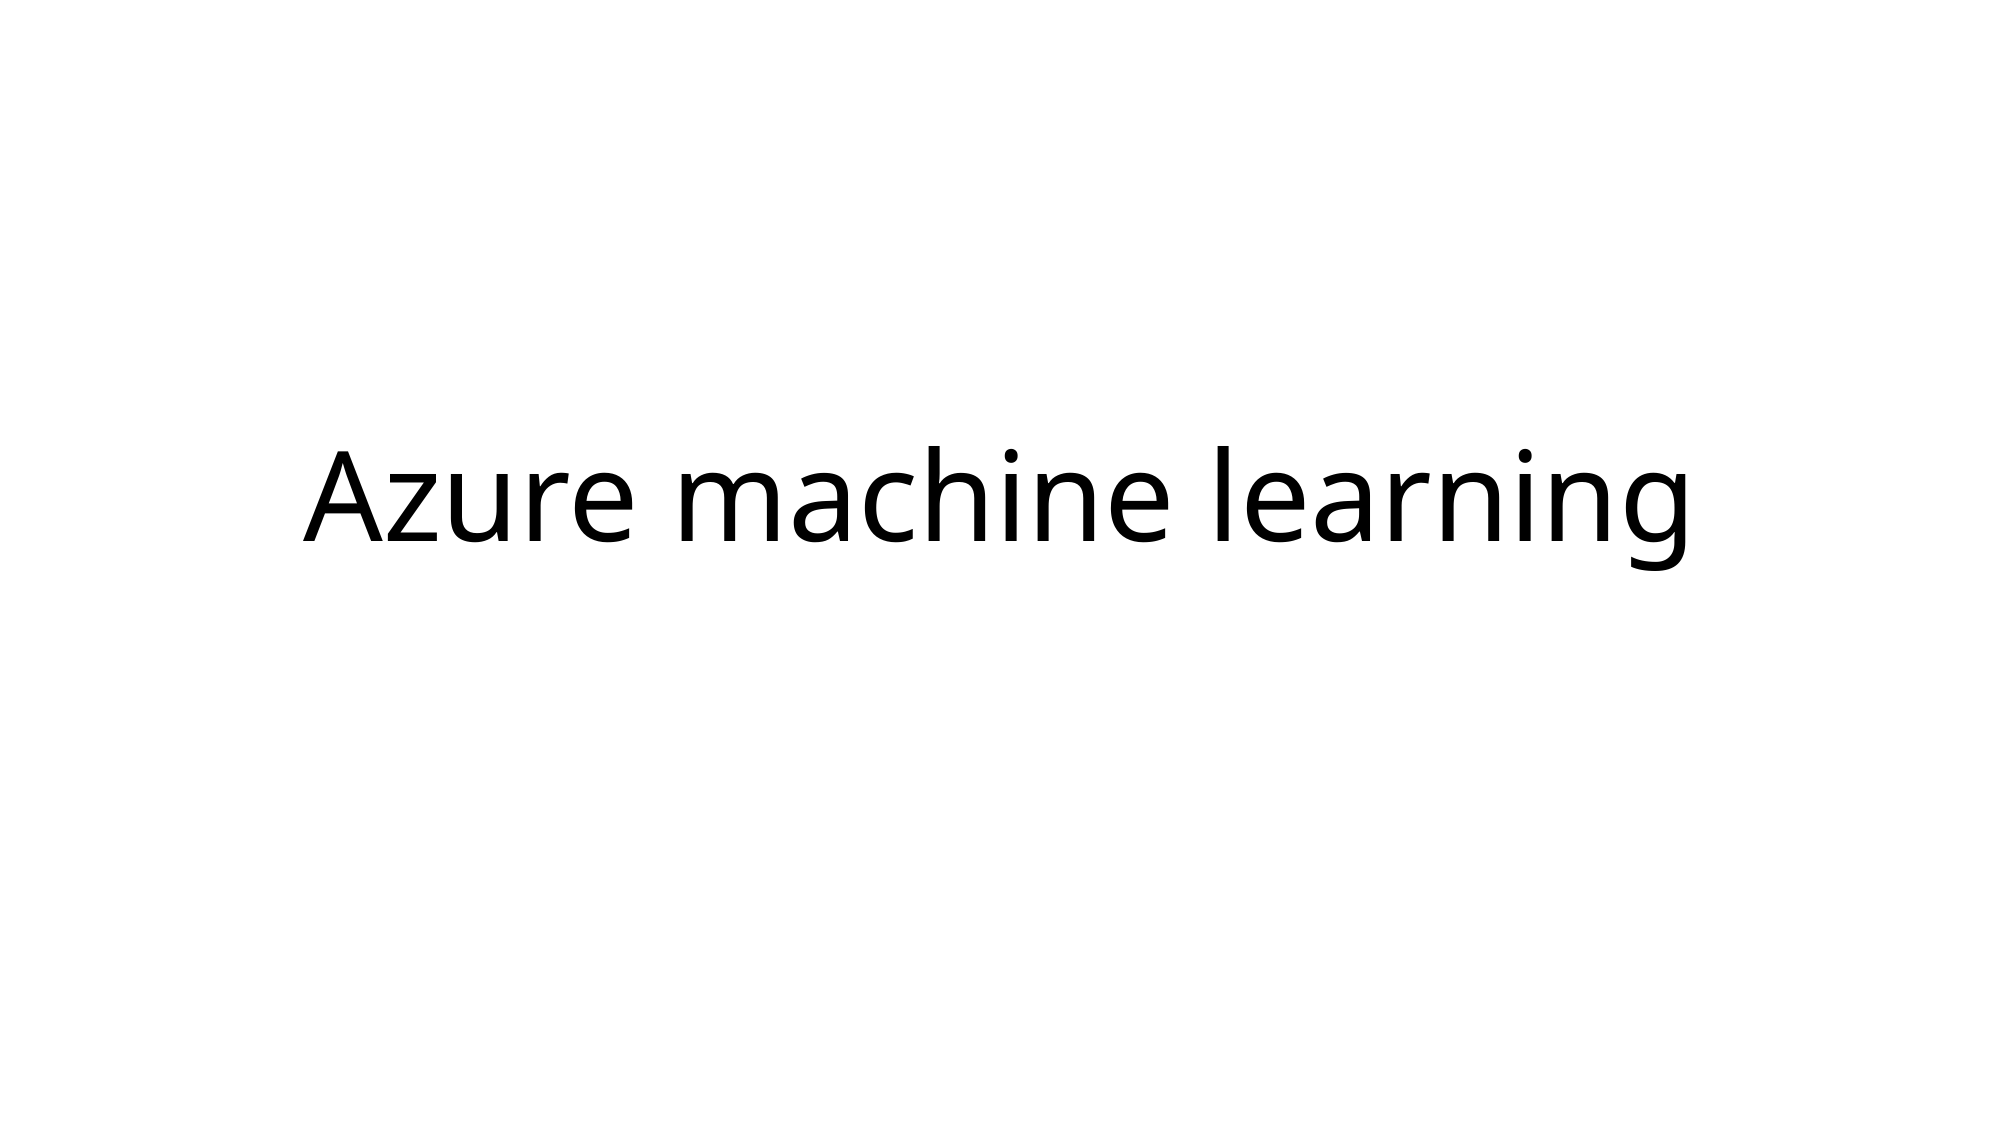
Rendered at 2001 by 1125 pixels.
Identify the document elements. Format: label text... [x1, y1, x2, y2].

title Azure machine learning [249, 184, 1750, 576]
